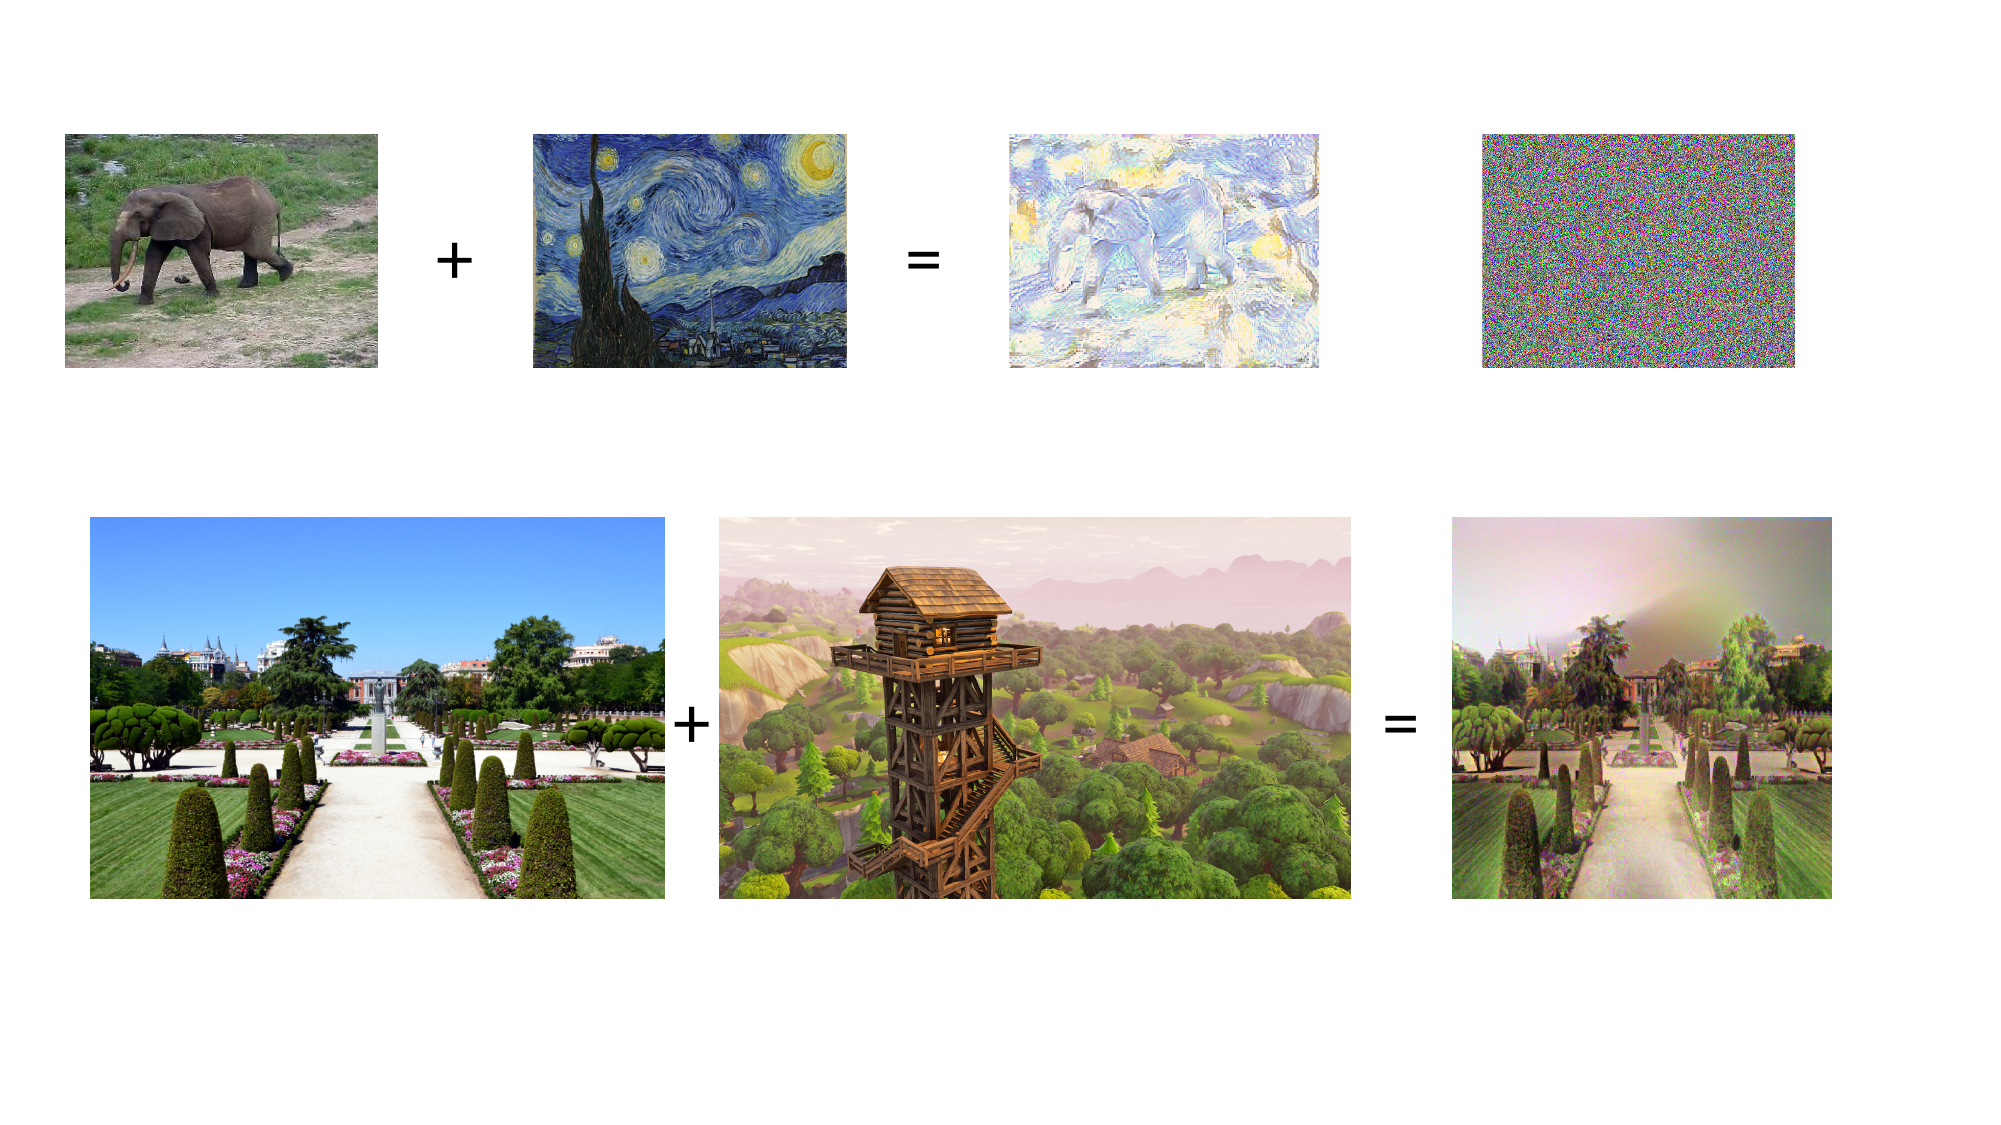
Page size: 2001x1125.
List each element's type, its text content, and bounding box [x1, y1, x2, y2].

text_box = [890, 156, 958, 307]
picture [1009, 134, 1320, 368]
picture [90, 517, 665, 899]
picture [1452, 517, 1832, 899]
picture [719, 517, 1351, 899]
picture [1482, 134, 1795, 368]
text_box + [422, 156, 490, 307]
picture [64, 134, 378, 368]
text_box + [665, 620, 719, 771]
picture [533, 134, 847, 368]
text_box = [1368, 620, 1435, 771]
